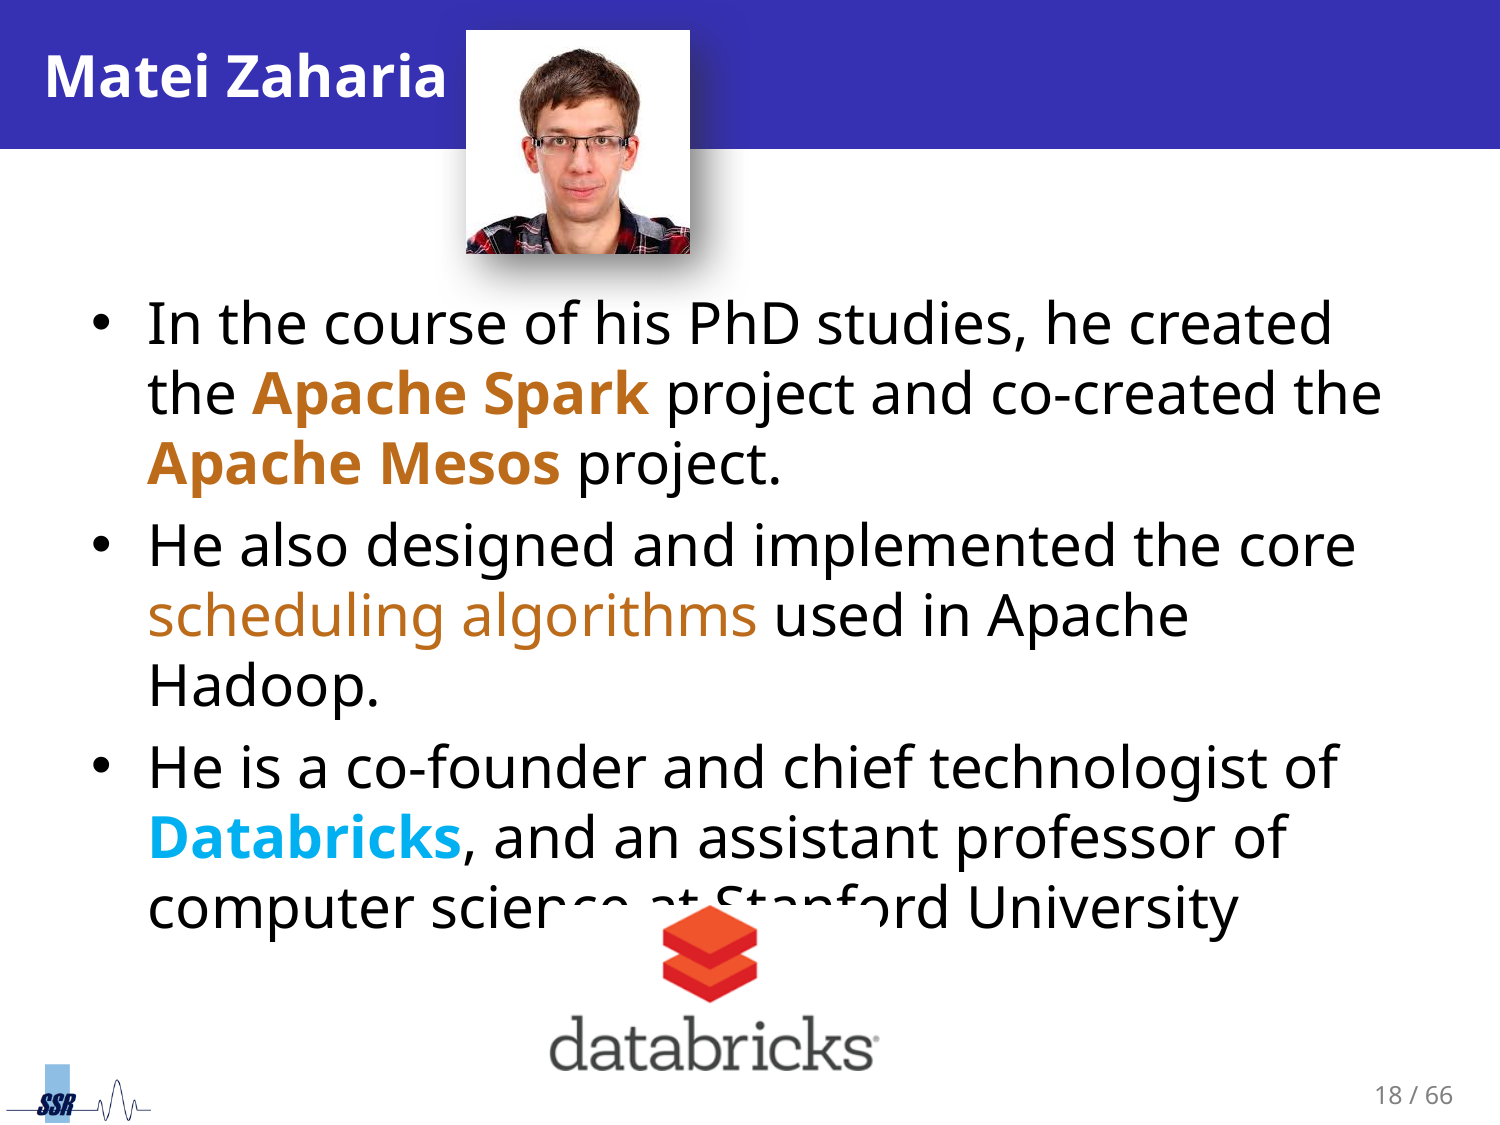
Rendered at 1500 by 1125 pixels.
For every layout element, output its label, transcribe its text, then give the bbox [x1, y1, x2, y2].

list In the course of his PhD studies, he created the Apache Spark project and co-created the Apache Mesos project. He also designed and implemented the core scheduling algorithms used in Apache Hadoop. He is a co-founder and chief technologist of Databricks, and an assistant professor of computer science at Stanford University [76, 278, 1427, 1022]
title Matei Zaharia [0, 0, 1500, 151]
picture [548, 904, 881, 1071]
picture [1, 1062, 151, 1125]
picture [466, 30, 690, 255]
